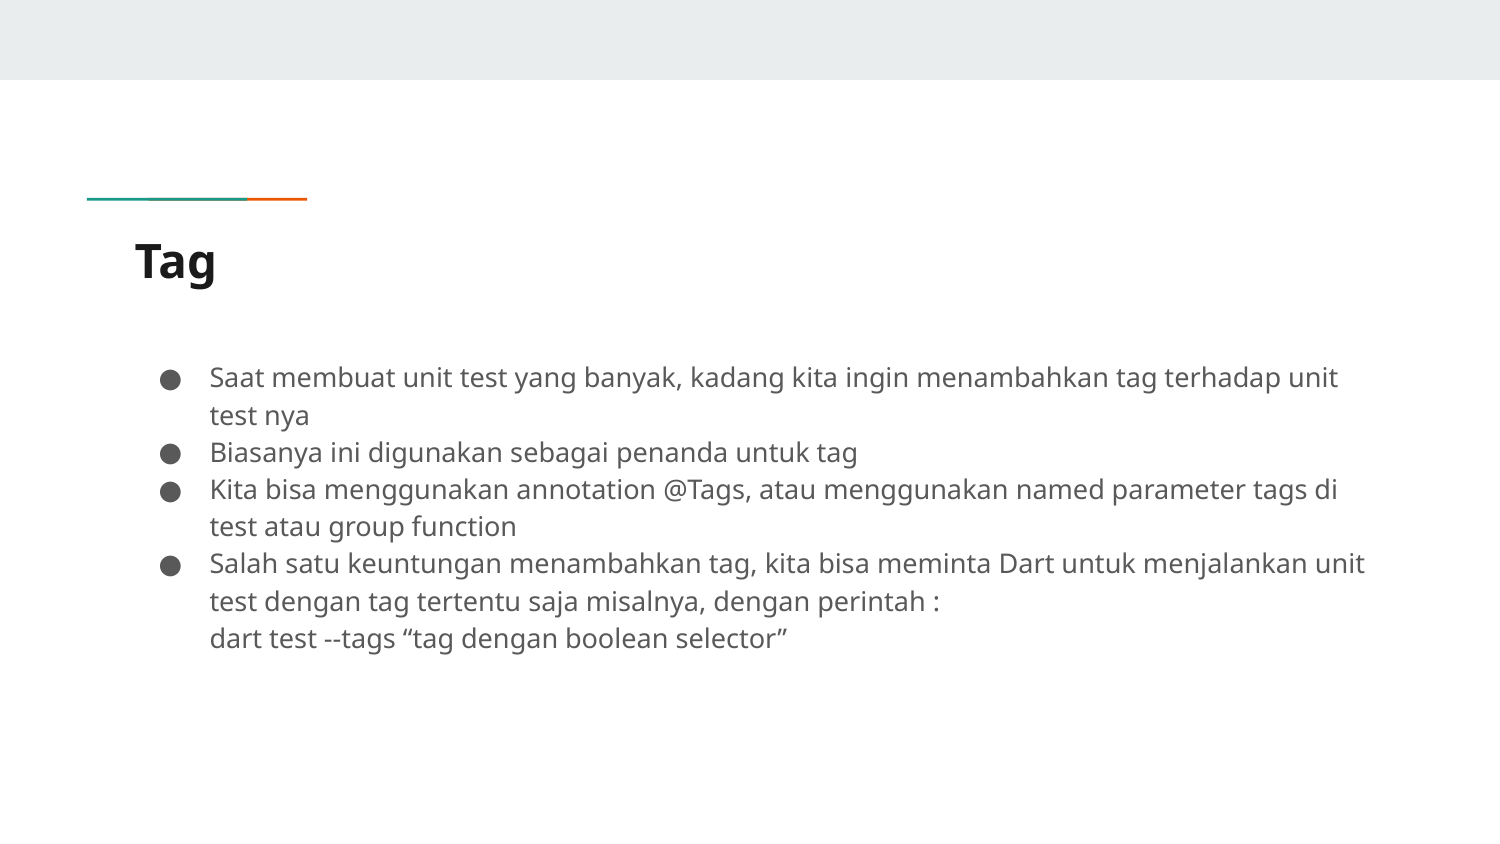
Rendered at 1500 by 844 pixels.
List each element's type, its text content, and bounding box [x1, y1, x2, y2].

title Tag [119, 216, 1381, 305]
list Saat membuat unit test yang banyak, kadang kita ingin menambahkan tag terhadap unit test nya Biasanya ini digunakan sebagai penanda untuk tag Kita bisa menggunakan annotation @Tags, atau menggunakan named parameter tags di test atau group function Salah satu keuntungan menambahkan tag, kita bisa meminta Dart untuk menjalankan unit test dengan tag tertentu saja misalnya, dengan perintah : dart test --tags “tag dengan boolean selector” [119, 341, 1381, 712]
